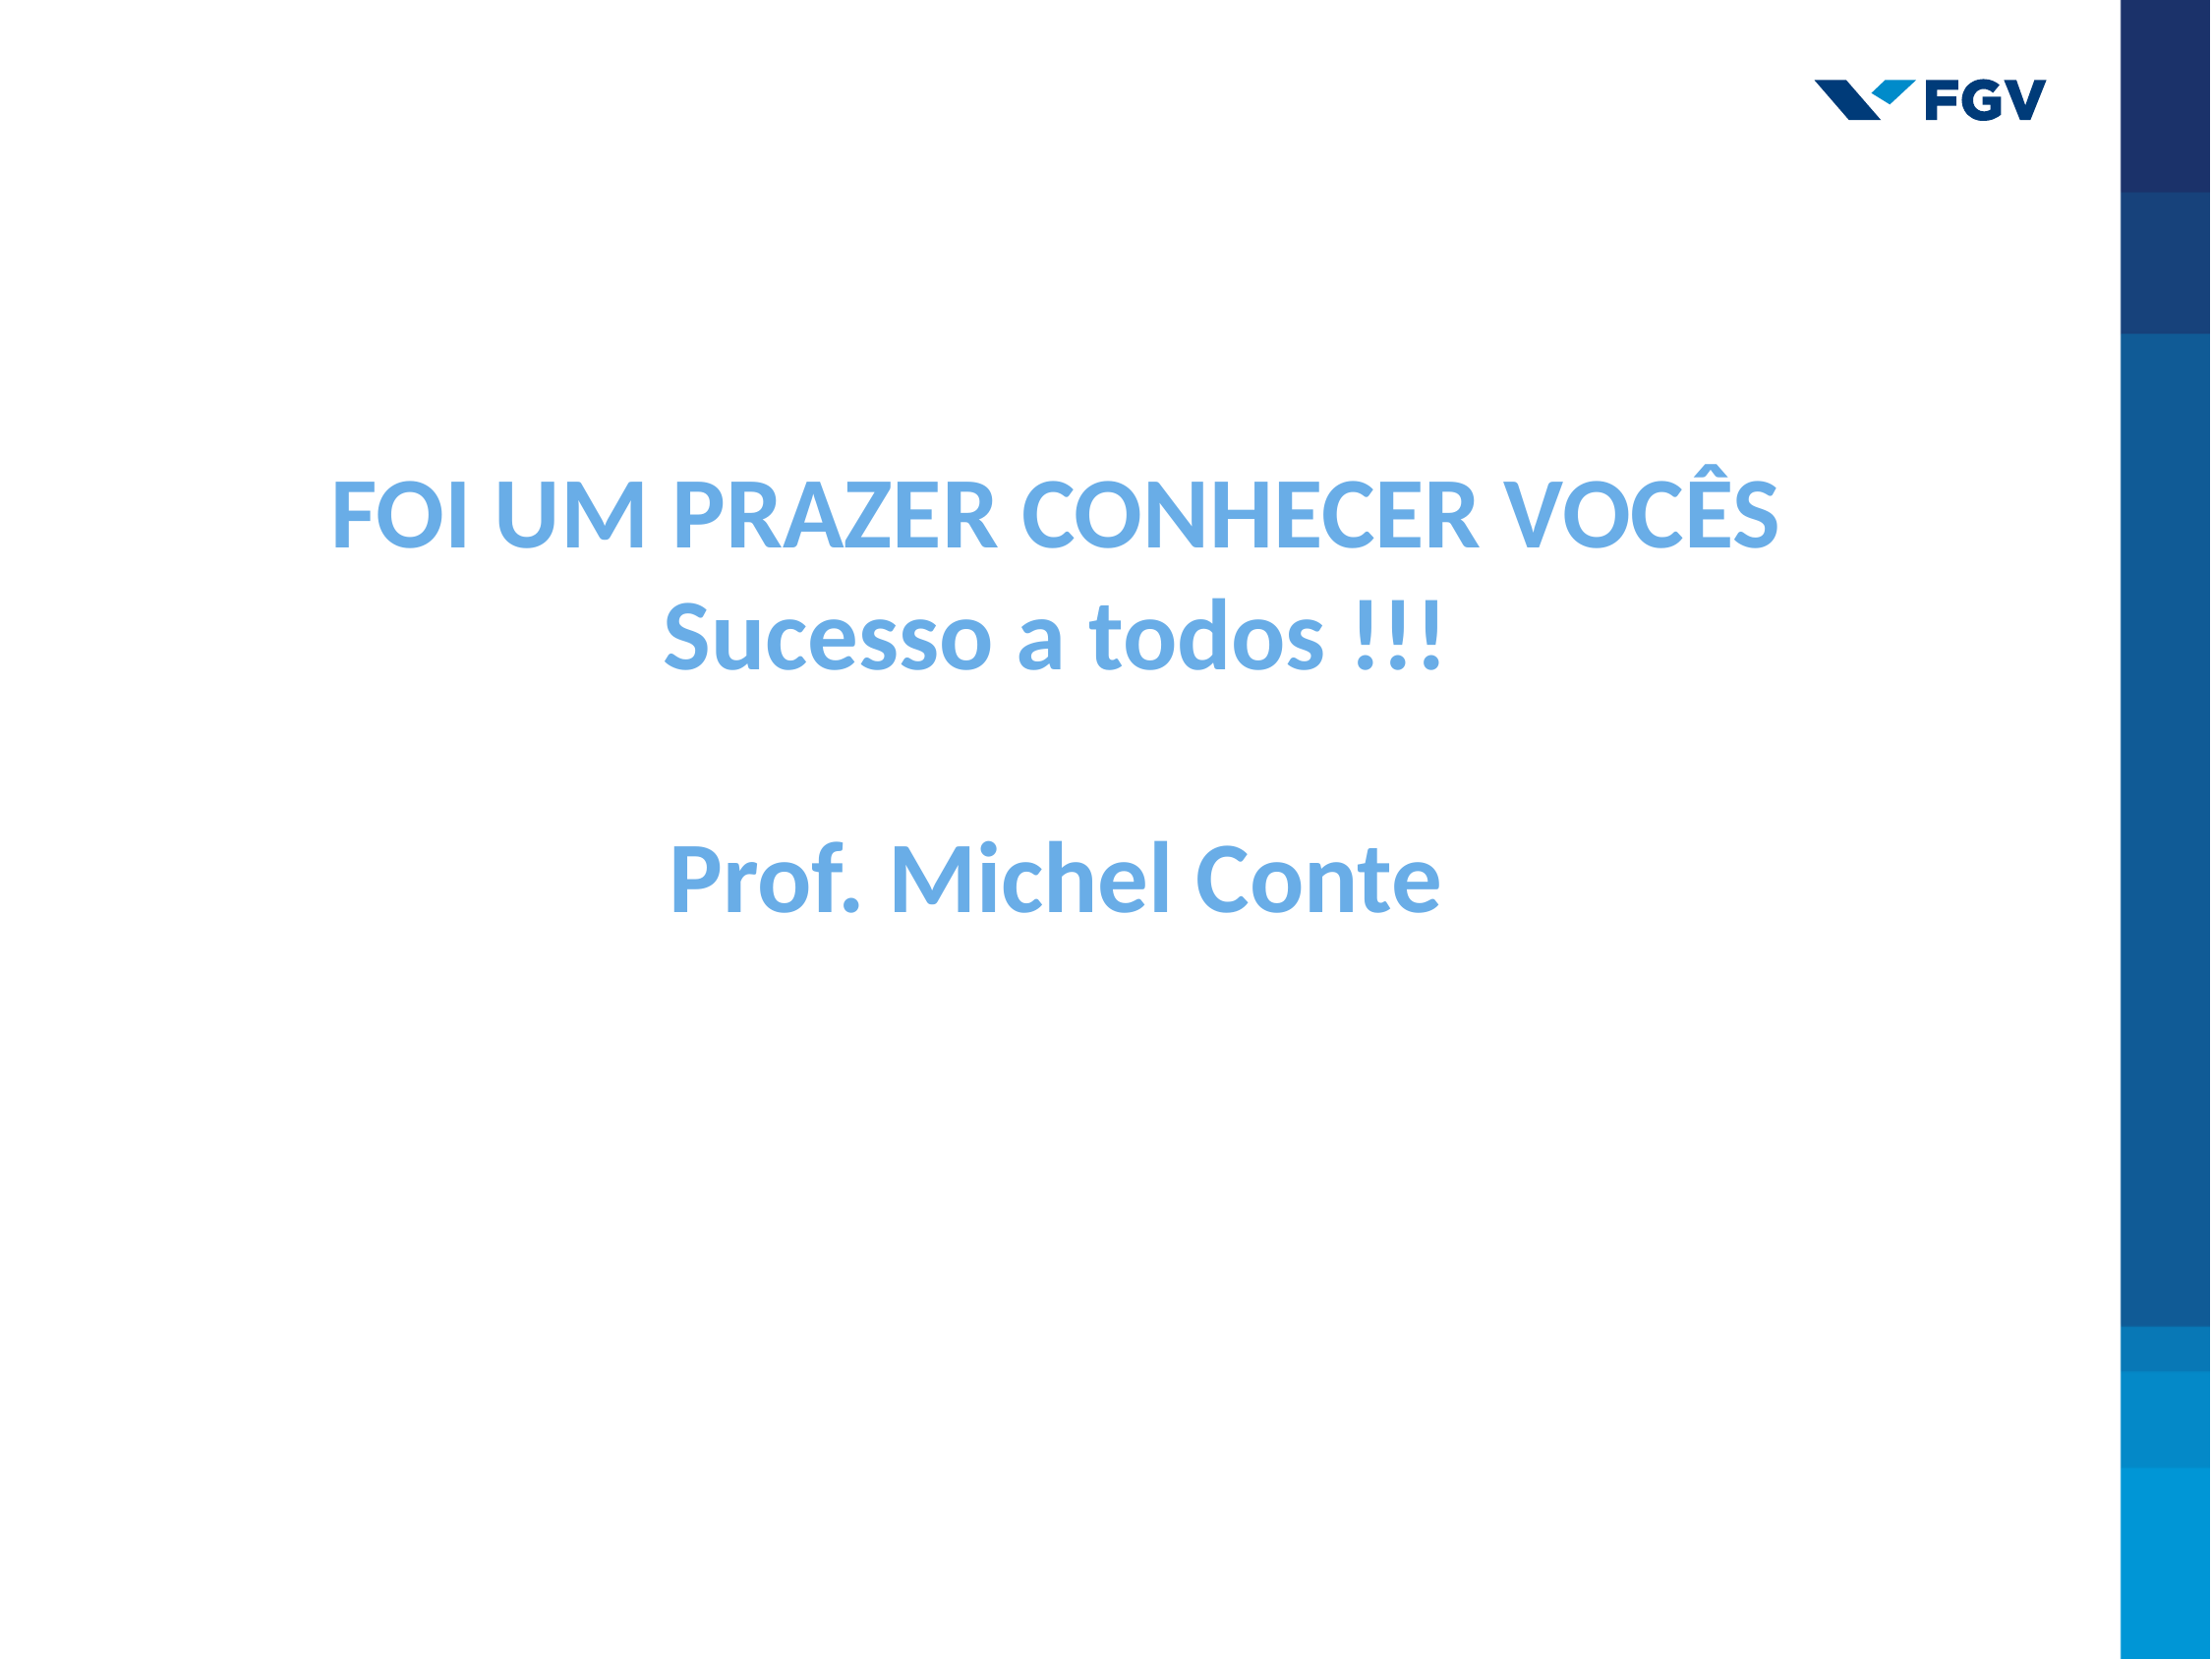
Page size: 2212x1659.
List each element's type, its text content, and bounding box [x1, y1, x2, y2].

picture [2, 0, 2210, 1659]
list FOI UM PRAZER CONHECER VOCÊS Sucesso a todos !!! Prof. Michel Conte [130, 376, 1982, 1004]
